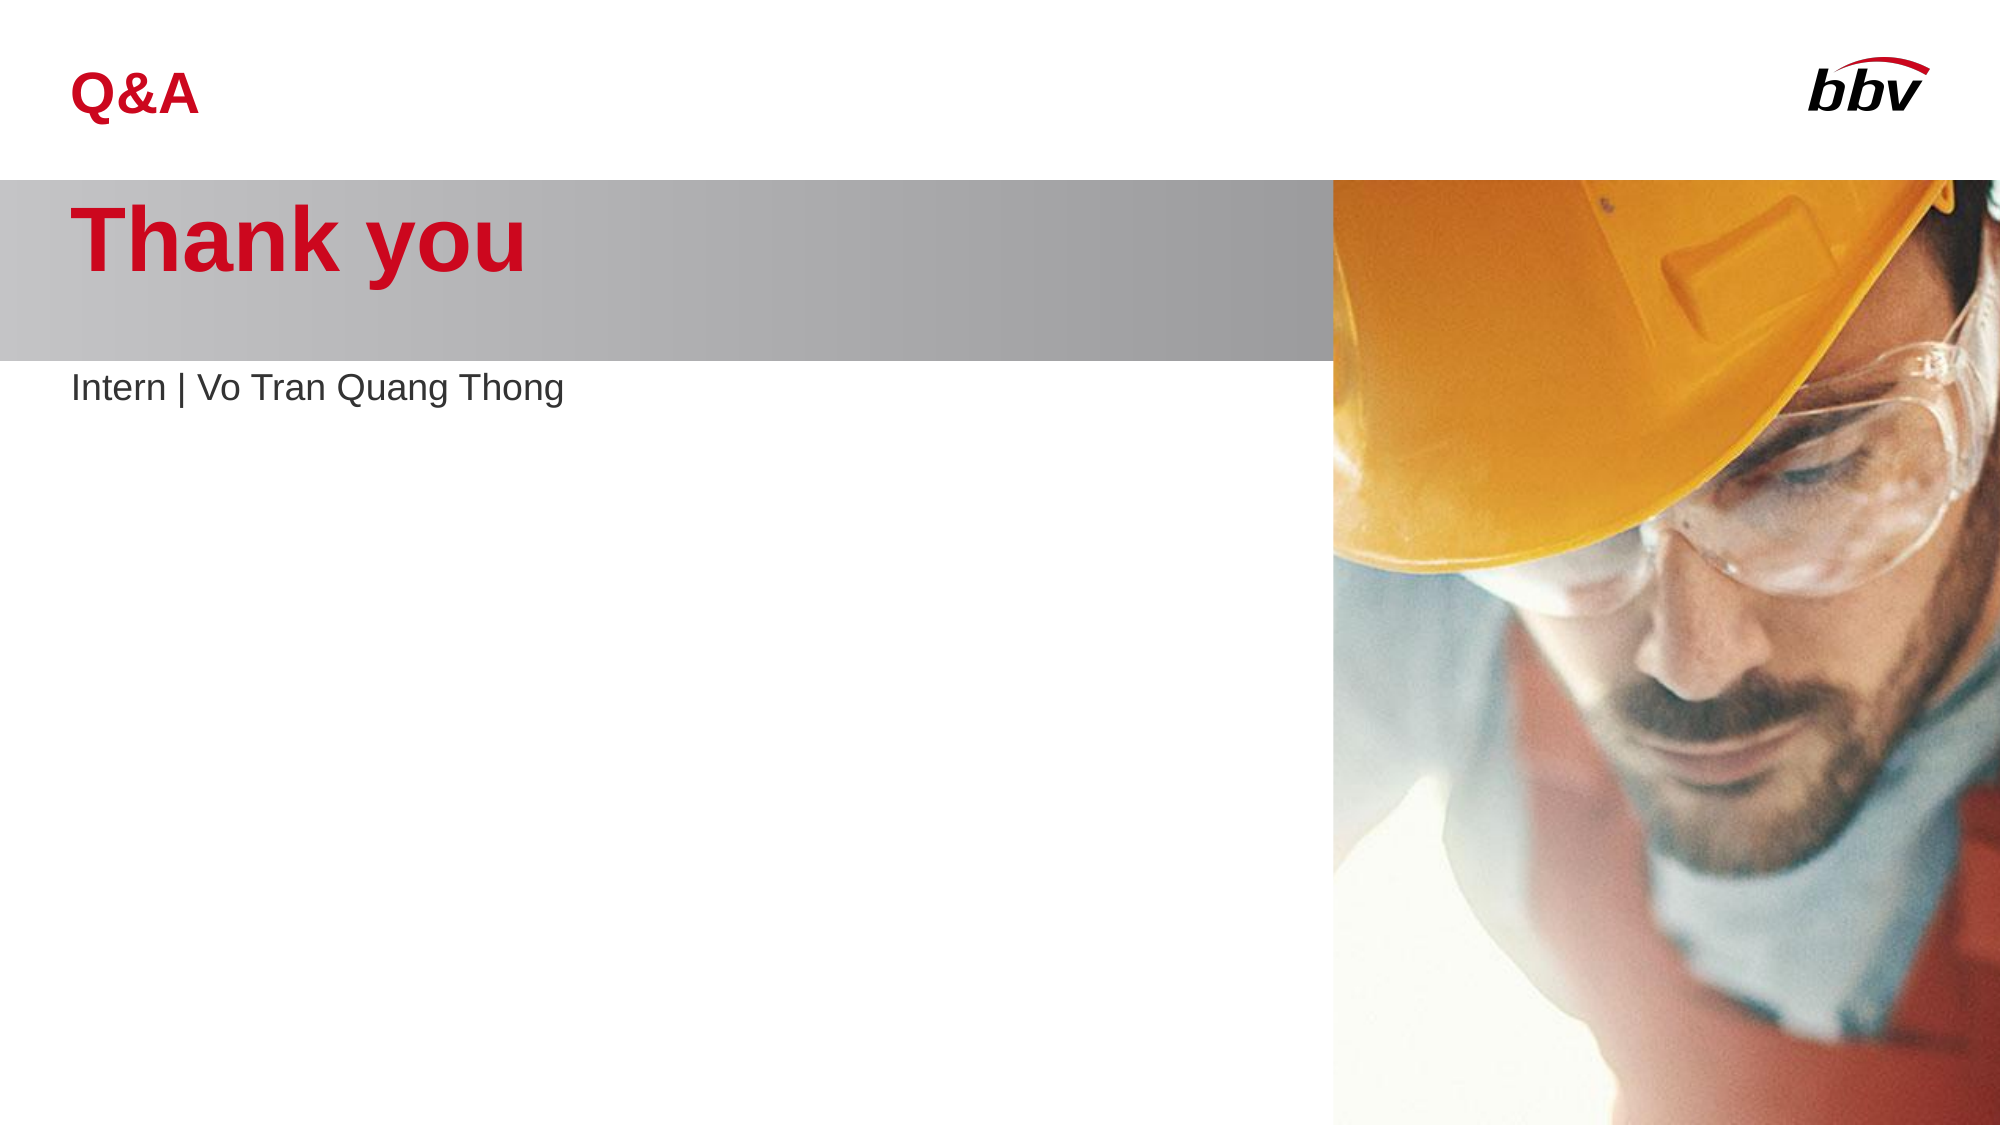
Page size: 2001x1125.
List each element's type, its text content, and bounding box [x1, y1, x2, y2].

list Thank you [70, 180, 1263, 297]
picture [1808, 57, 1930, 111]
text_box [0, 180, 1330, 361]
picture [1333, 179, 2000, 1125]
list Intern | Vo Tran Quang Thong [70, 354, 1263, 1055]
title Q&A [70, 0, 1666, 181]
